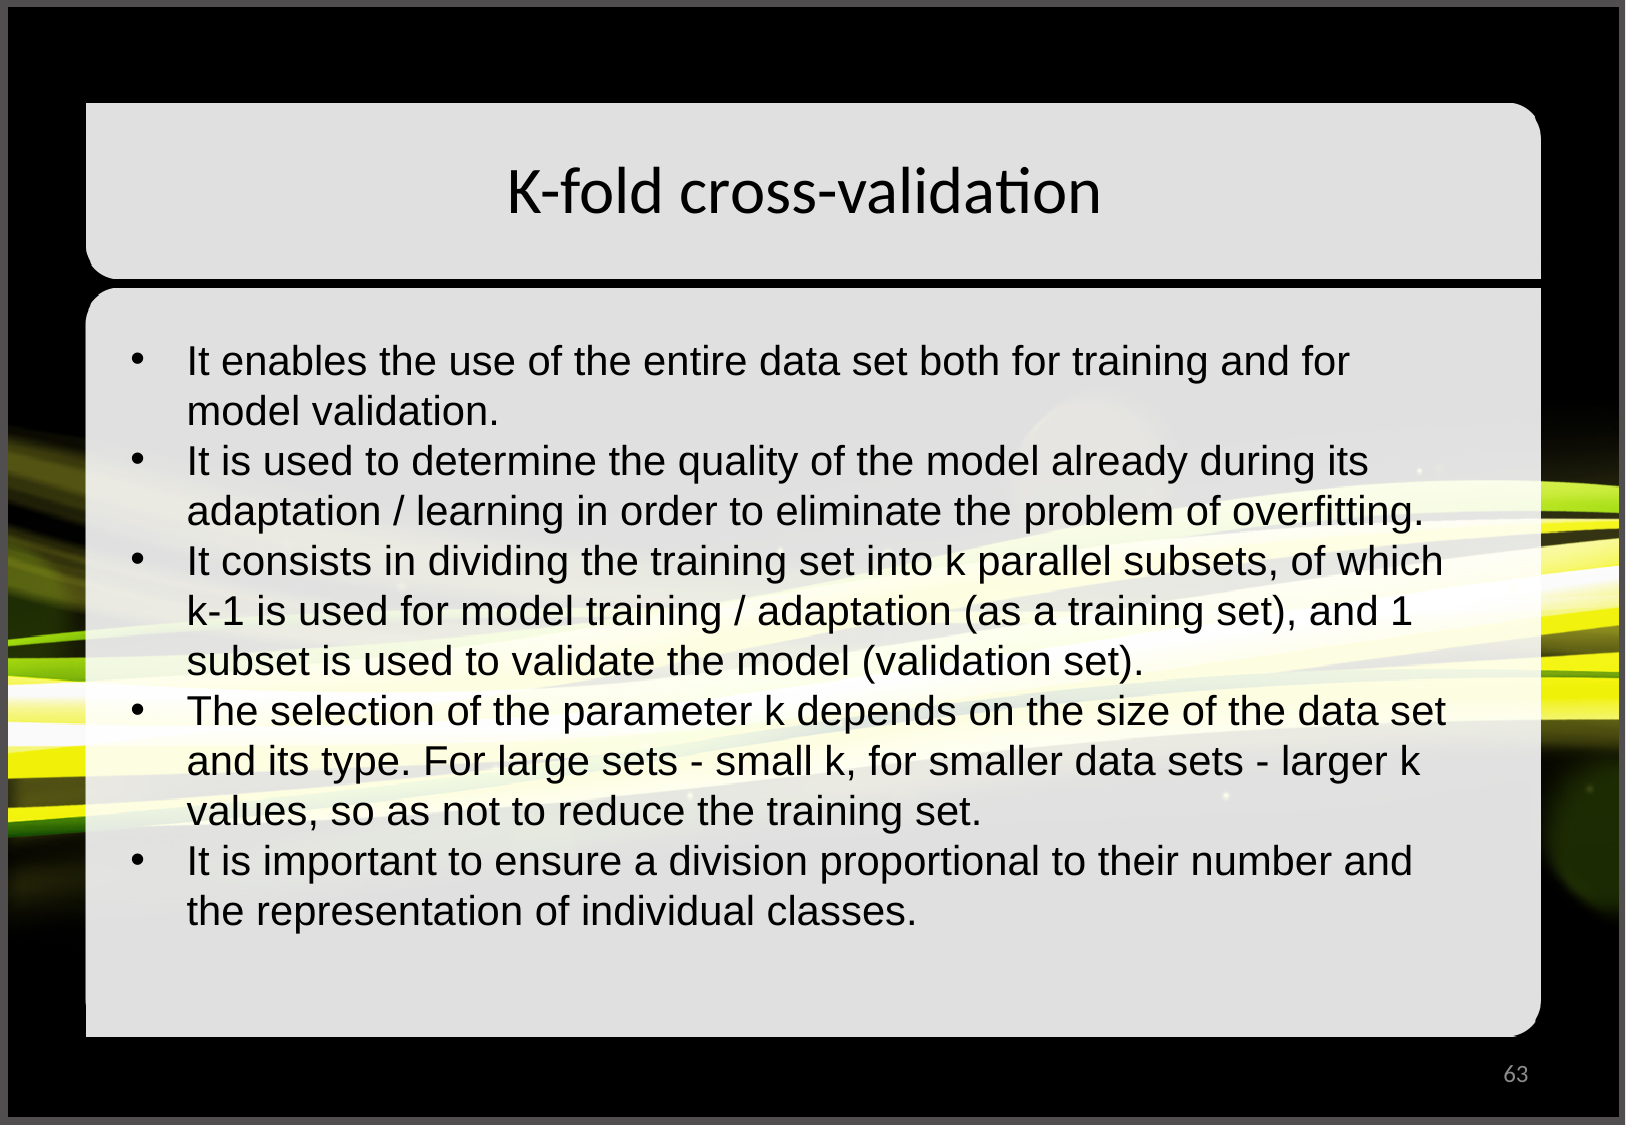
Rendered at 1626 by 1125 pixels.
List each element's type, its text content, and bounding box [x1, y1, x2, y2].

title K-fold cross-validation [80, 107, 1544, 266]
text_box It enables the use of the entire data set both for training and for model validation. It is used to determine the quality of the model already during its adaptation / learning in order to eliminate the problem of overfitting. It consists in dividing the training set into k parallel subsets, of which k-1 is used for model training / adaptation (as a training set), and 1 subset is used to validate the model (validation set). The selection of the parameter k depends on the size of the data set and its type. For large sets - small k, for smaller data sets - larger k values, so as not to reduce the training set. It is important to ensure a division proportional to their number and the representation of individual classes. [115, 326, 1486, 942]
slide_number 63 [1164, 1042, 1544, 1103]
picture [0, 0, 1626, 1125]
